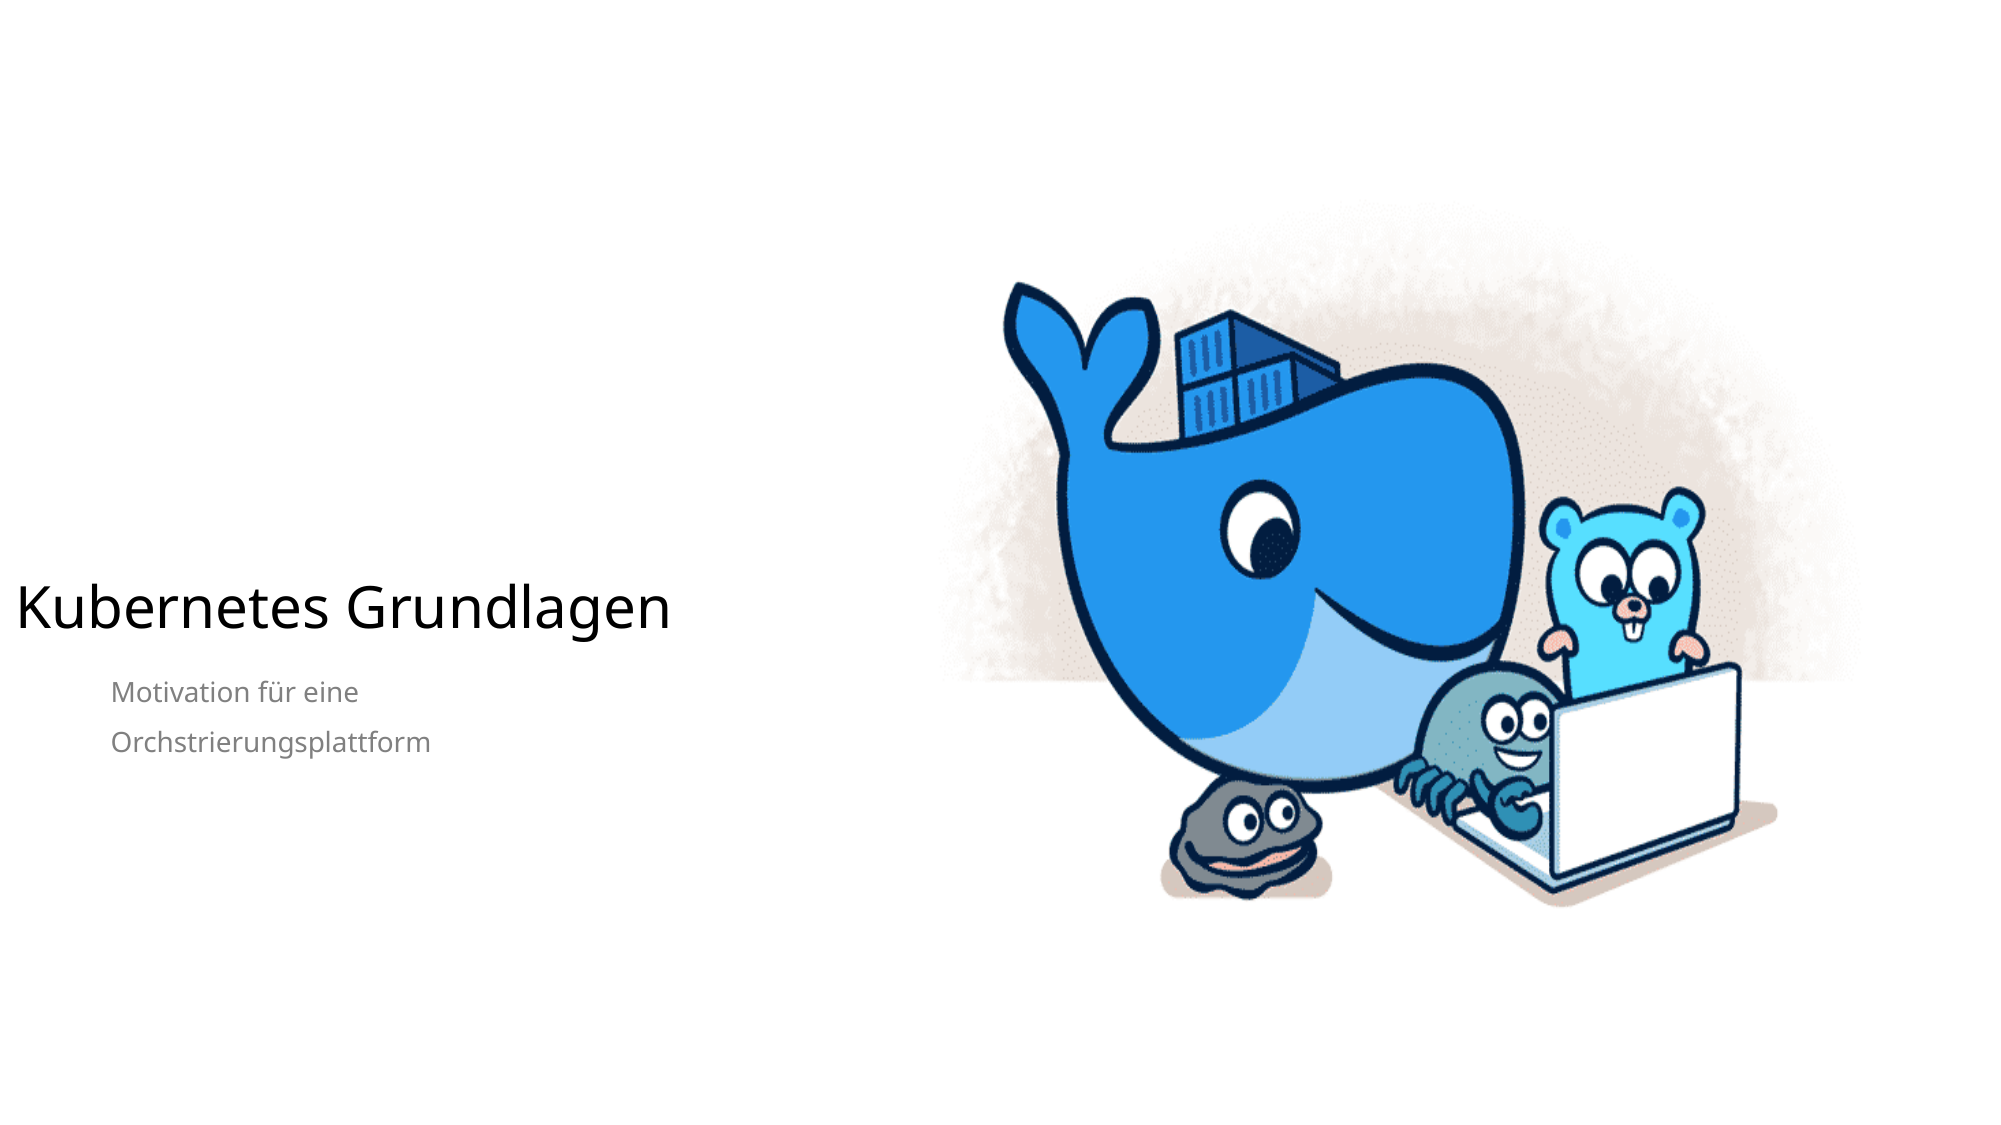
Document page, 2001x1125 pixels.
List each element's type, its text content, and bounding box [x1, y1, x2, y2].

text_box Motivation für eine Orchstrierungsplattform [95, 651, 608, 766]
text_box Kubernetes Grundlagen [0, 562, 687, 648]
picture [771, 0, 2000, 1125]
